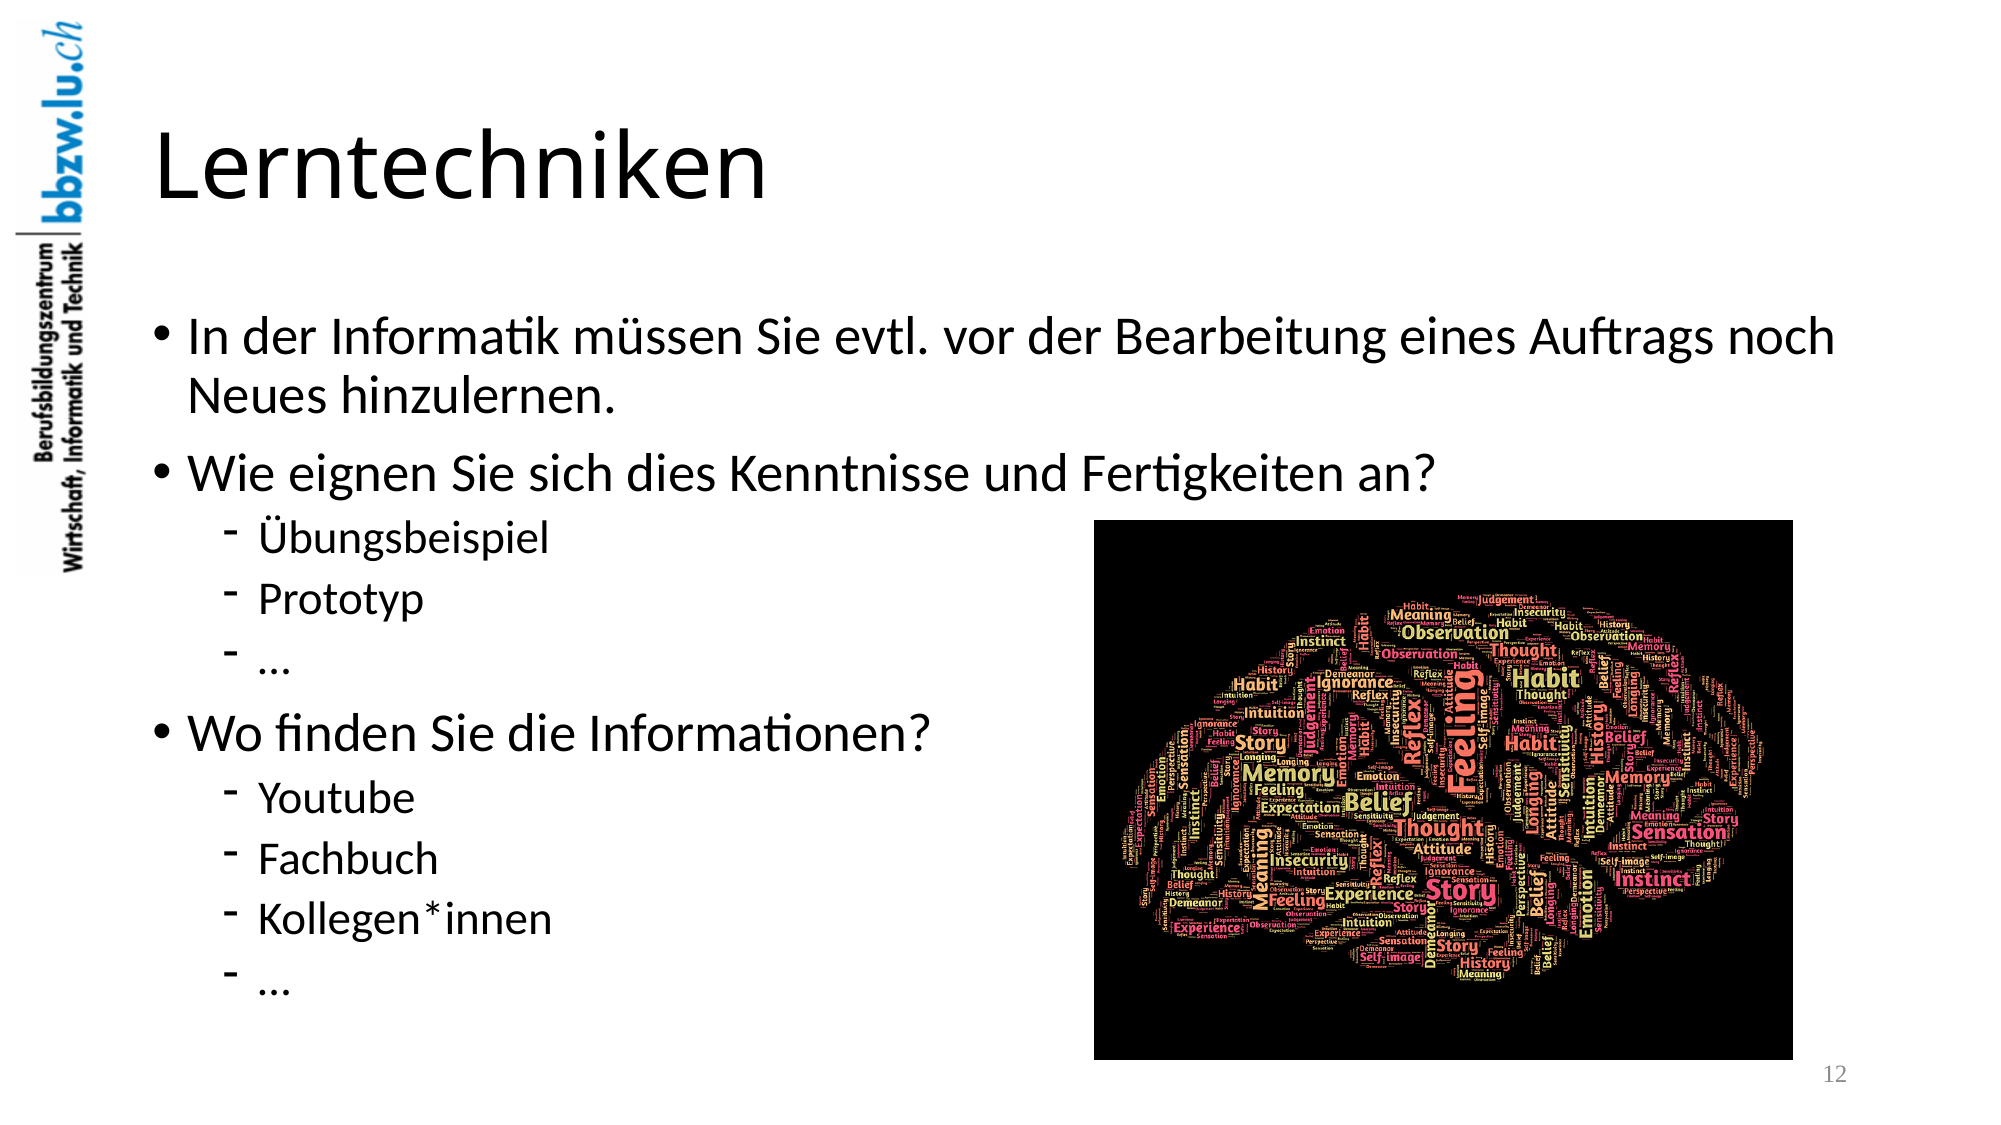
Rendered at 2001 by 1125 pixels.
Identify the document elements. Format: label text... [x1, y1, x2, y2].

list In der Informatik müssen Sie evtl. vor der Bearbeitung eines Auftrags noch Neues hinzulernen. Wie eignen Sie sich dies Kenntnisse und Fertigkeiten an? Übungsbeispiel Prototyp … Wo finden Sie die Informationen? Youtube Fachbuch Kollegen*innen … [137, 299, 1863, 1014]
picture [1094, 520, 1793, 1060]
slide_number 12 [1412, 1042, 1863, 1103]
title Lerntechniken [137, 59, 1863, 278]
picture [16, 20, 88, 574]
